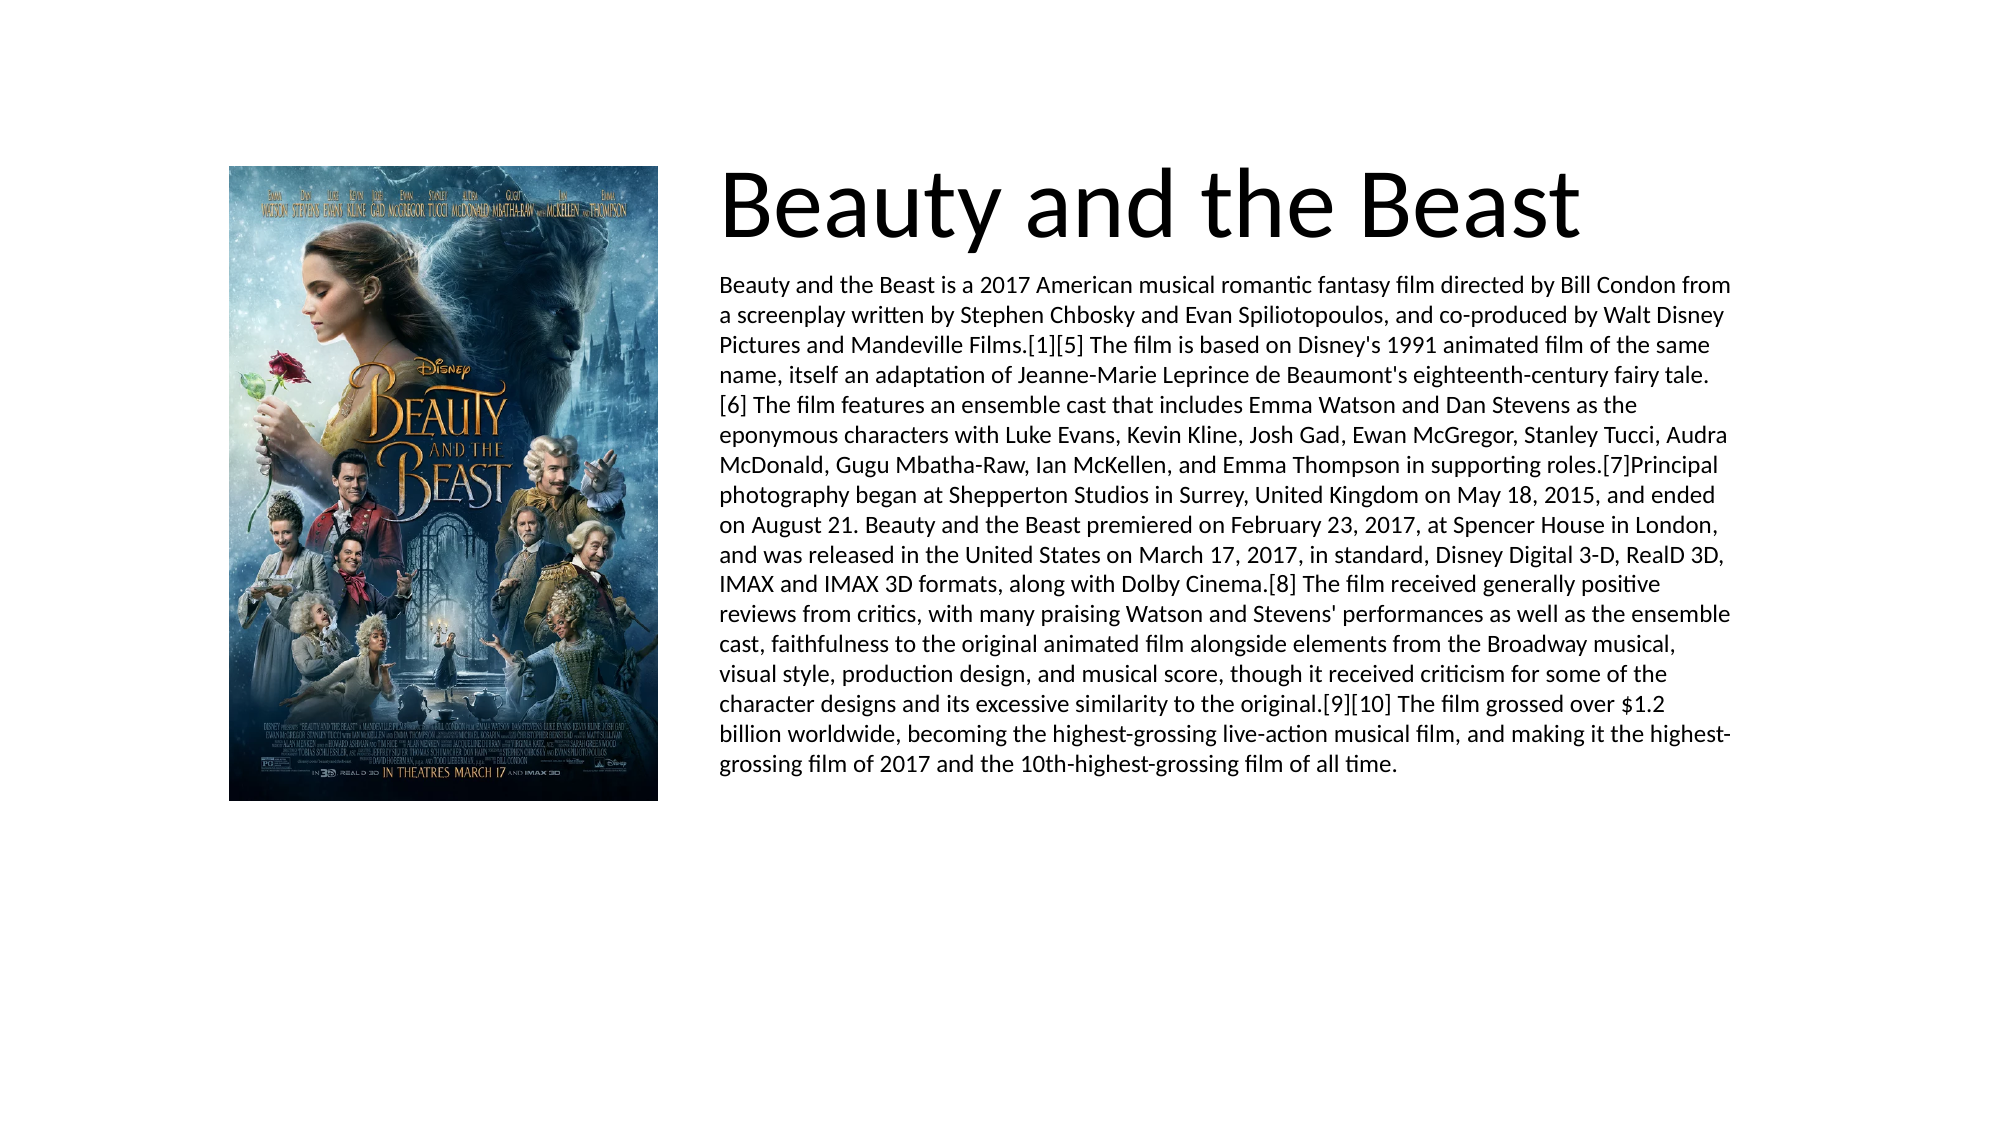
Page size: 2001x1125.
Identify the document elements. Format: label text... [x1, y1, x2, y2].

picture [229, 166, 658, 801]
text_box Beauty and the Beast [703, 123, 1751, 273]
text_box Beauty and the Beast is a 2017 American musical romantic fantasy film directed by Bill Condon from a screenplay written by Stephen Chbosky and Evan Spiliotopoulos, and co-produced by Walt Disney Pictures and Mandeville Films.[1][5] The film is based on Disney's 1991 animated film of the same name, itself an adaptation of Jeanne-Marie Leprince de Beaumont's eighteenth-century fairy tale.[6] The film features an ensemble cast that includes Emma Watson and Dan Stevens as the eponymous characters with Luke Evans, Kevin Kline, Josh Gad, Ewan McGregor, Stanley Tucci, Audra McDonald, Gugu Mbatha-Raw, Ian McKellen, and Emma Thompson in supporting roles.[7]Principal photography began at Shepperton Studios in Surrey, United Kingdom on May 18, 2015, and ended on August 21. Beauty and the Beast premiered on February 23, 2017, at Spencer House in London, and was released in the United States on March 17, 2017, in standard, Disney Digital 3-D, RealD 3D, IMAX and IMAX 3D formats, along with Dolby Cinema.[8] The film received generally positive reviews from critics, with many praising Watson and Stevens' performances as well as the ensemble cast, faithfulness to the original animated film alongside elements from the Broadway musical, visual style, production design, and musical score, though it received criticism for some of the character designs and its excessive similarity to the original.[9][10] The film grossed over $1.2 billion worldwide, becoming the highest-grossing live-action musical film, and making it the highest-grossing film of 2017 and the 10th-highest-grossing film of all time. [703, 289, 1751, 757]
